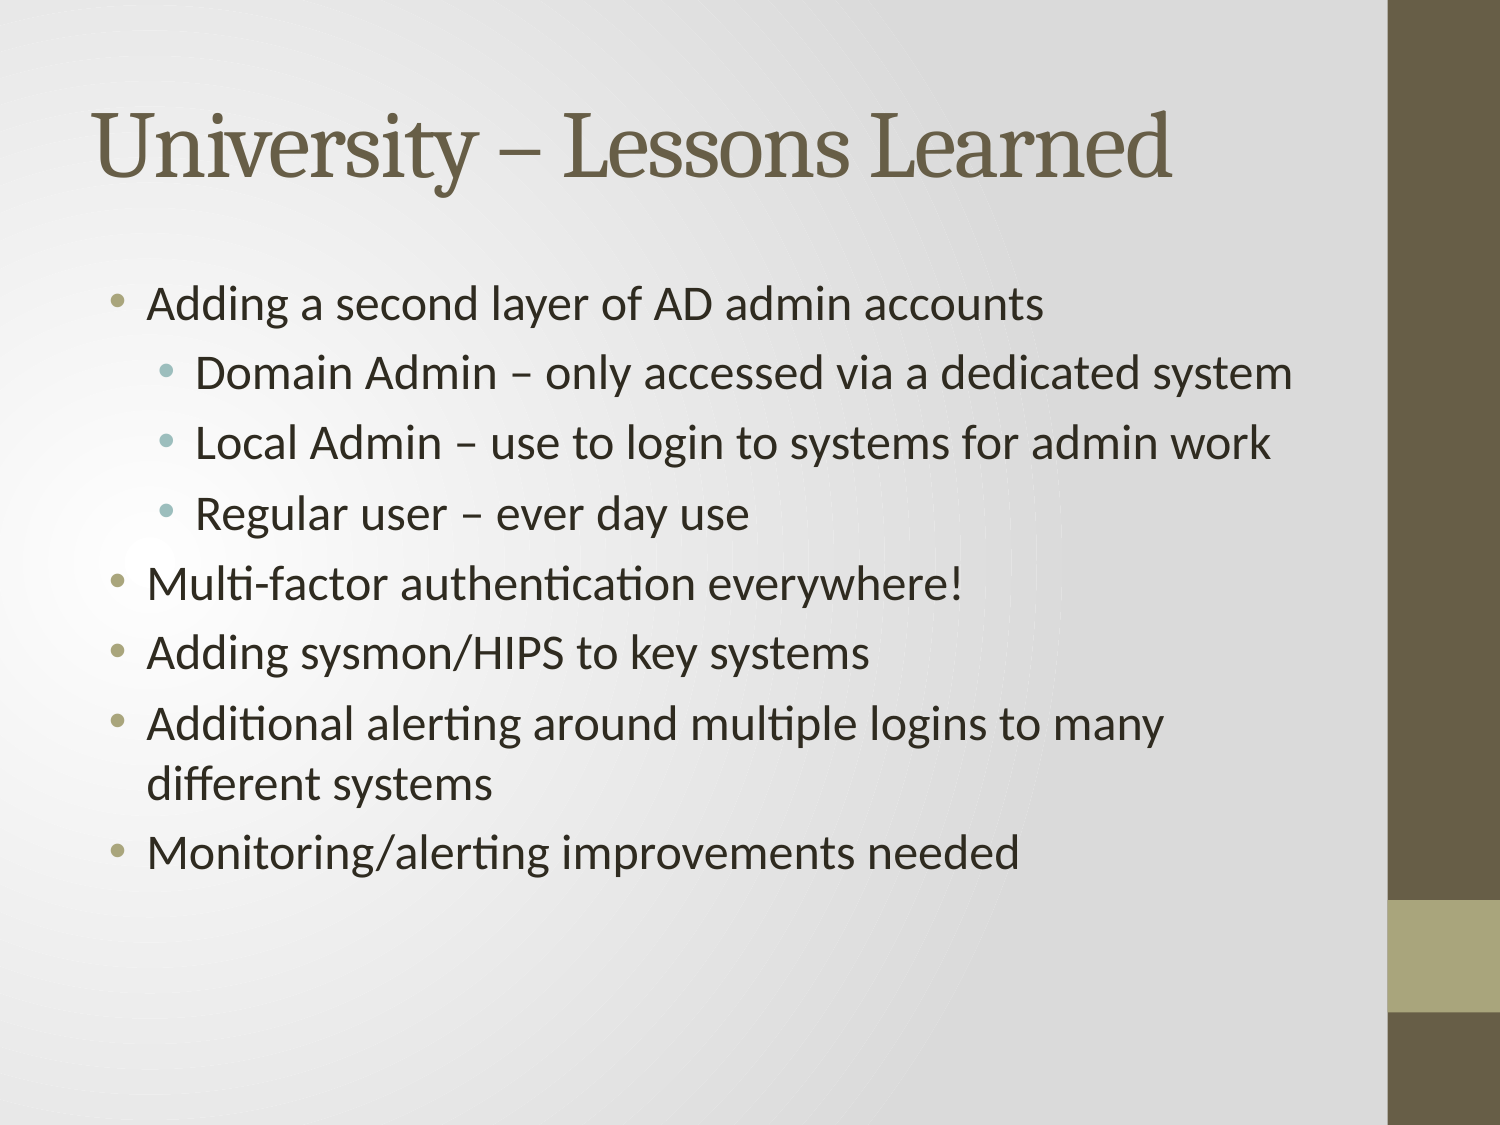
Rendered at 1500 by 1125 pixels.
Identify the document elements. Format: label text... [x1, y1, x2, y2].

title University – Lessons Learned [75, 45, 1325, 233]
list Adding a second layer of AD admin accounts Domain Admin – only accessed via a dedicated system Local Admin – use to login to systems for admin work Regular user – ever day use Multi-factor authentication everywhere! Adding sysmon/HIPS to key systems Additional alerting around multiple logins to many different systems Monitoring/alerting improvements needed [75, 262, 1325, 1050]
